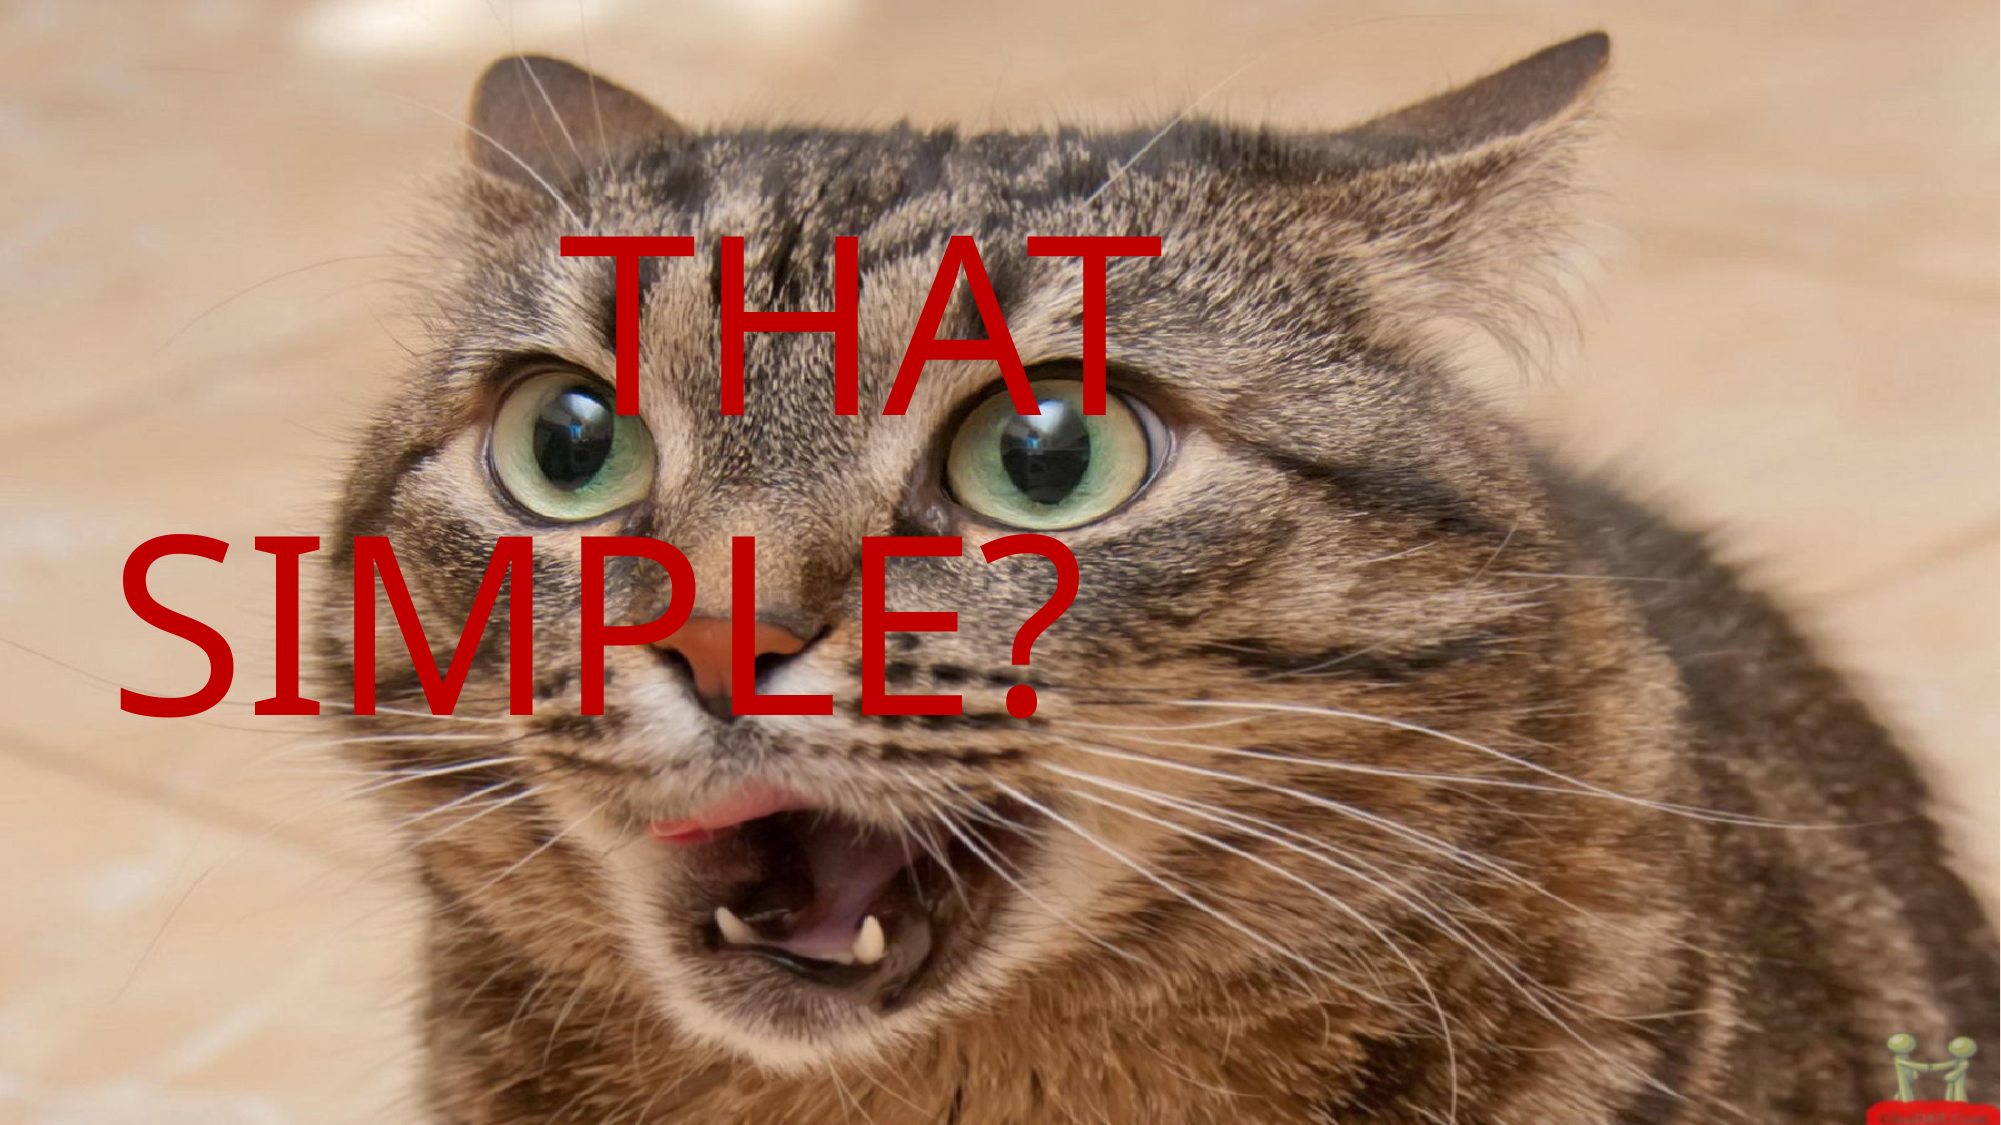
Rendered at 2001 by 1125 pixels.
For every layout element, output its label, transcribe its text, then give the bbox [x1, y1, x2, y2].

text_box THAT SIMPLE? [93, 68, 2000, 683]
picture [0, 0, 2001, 1125]
